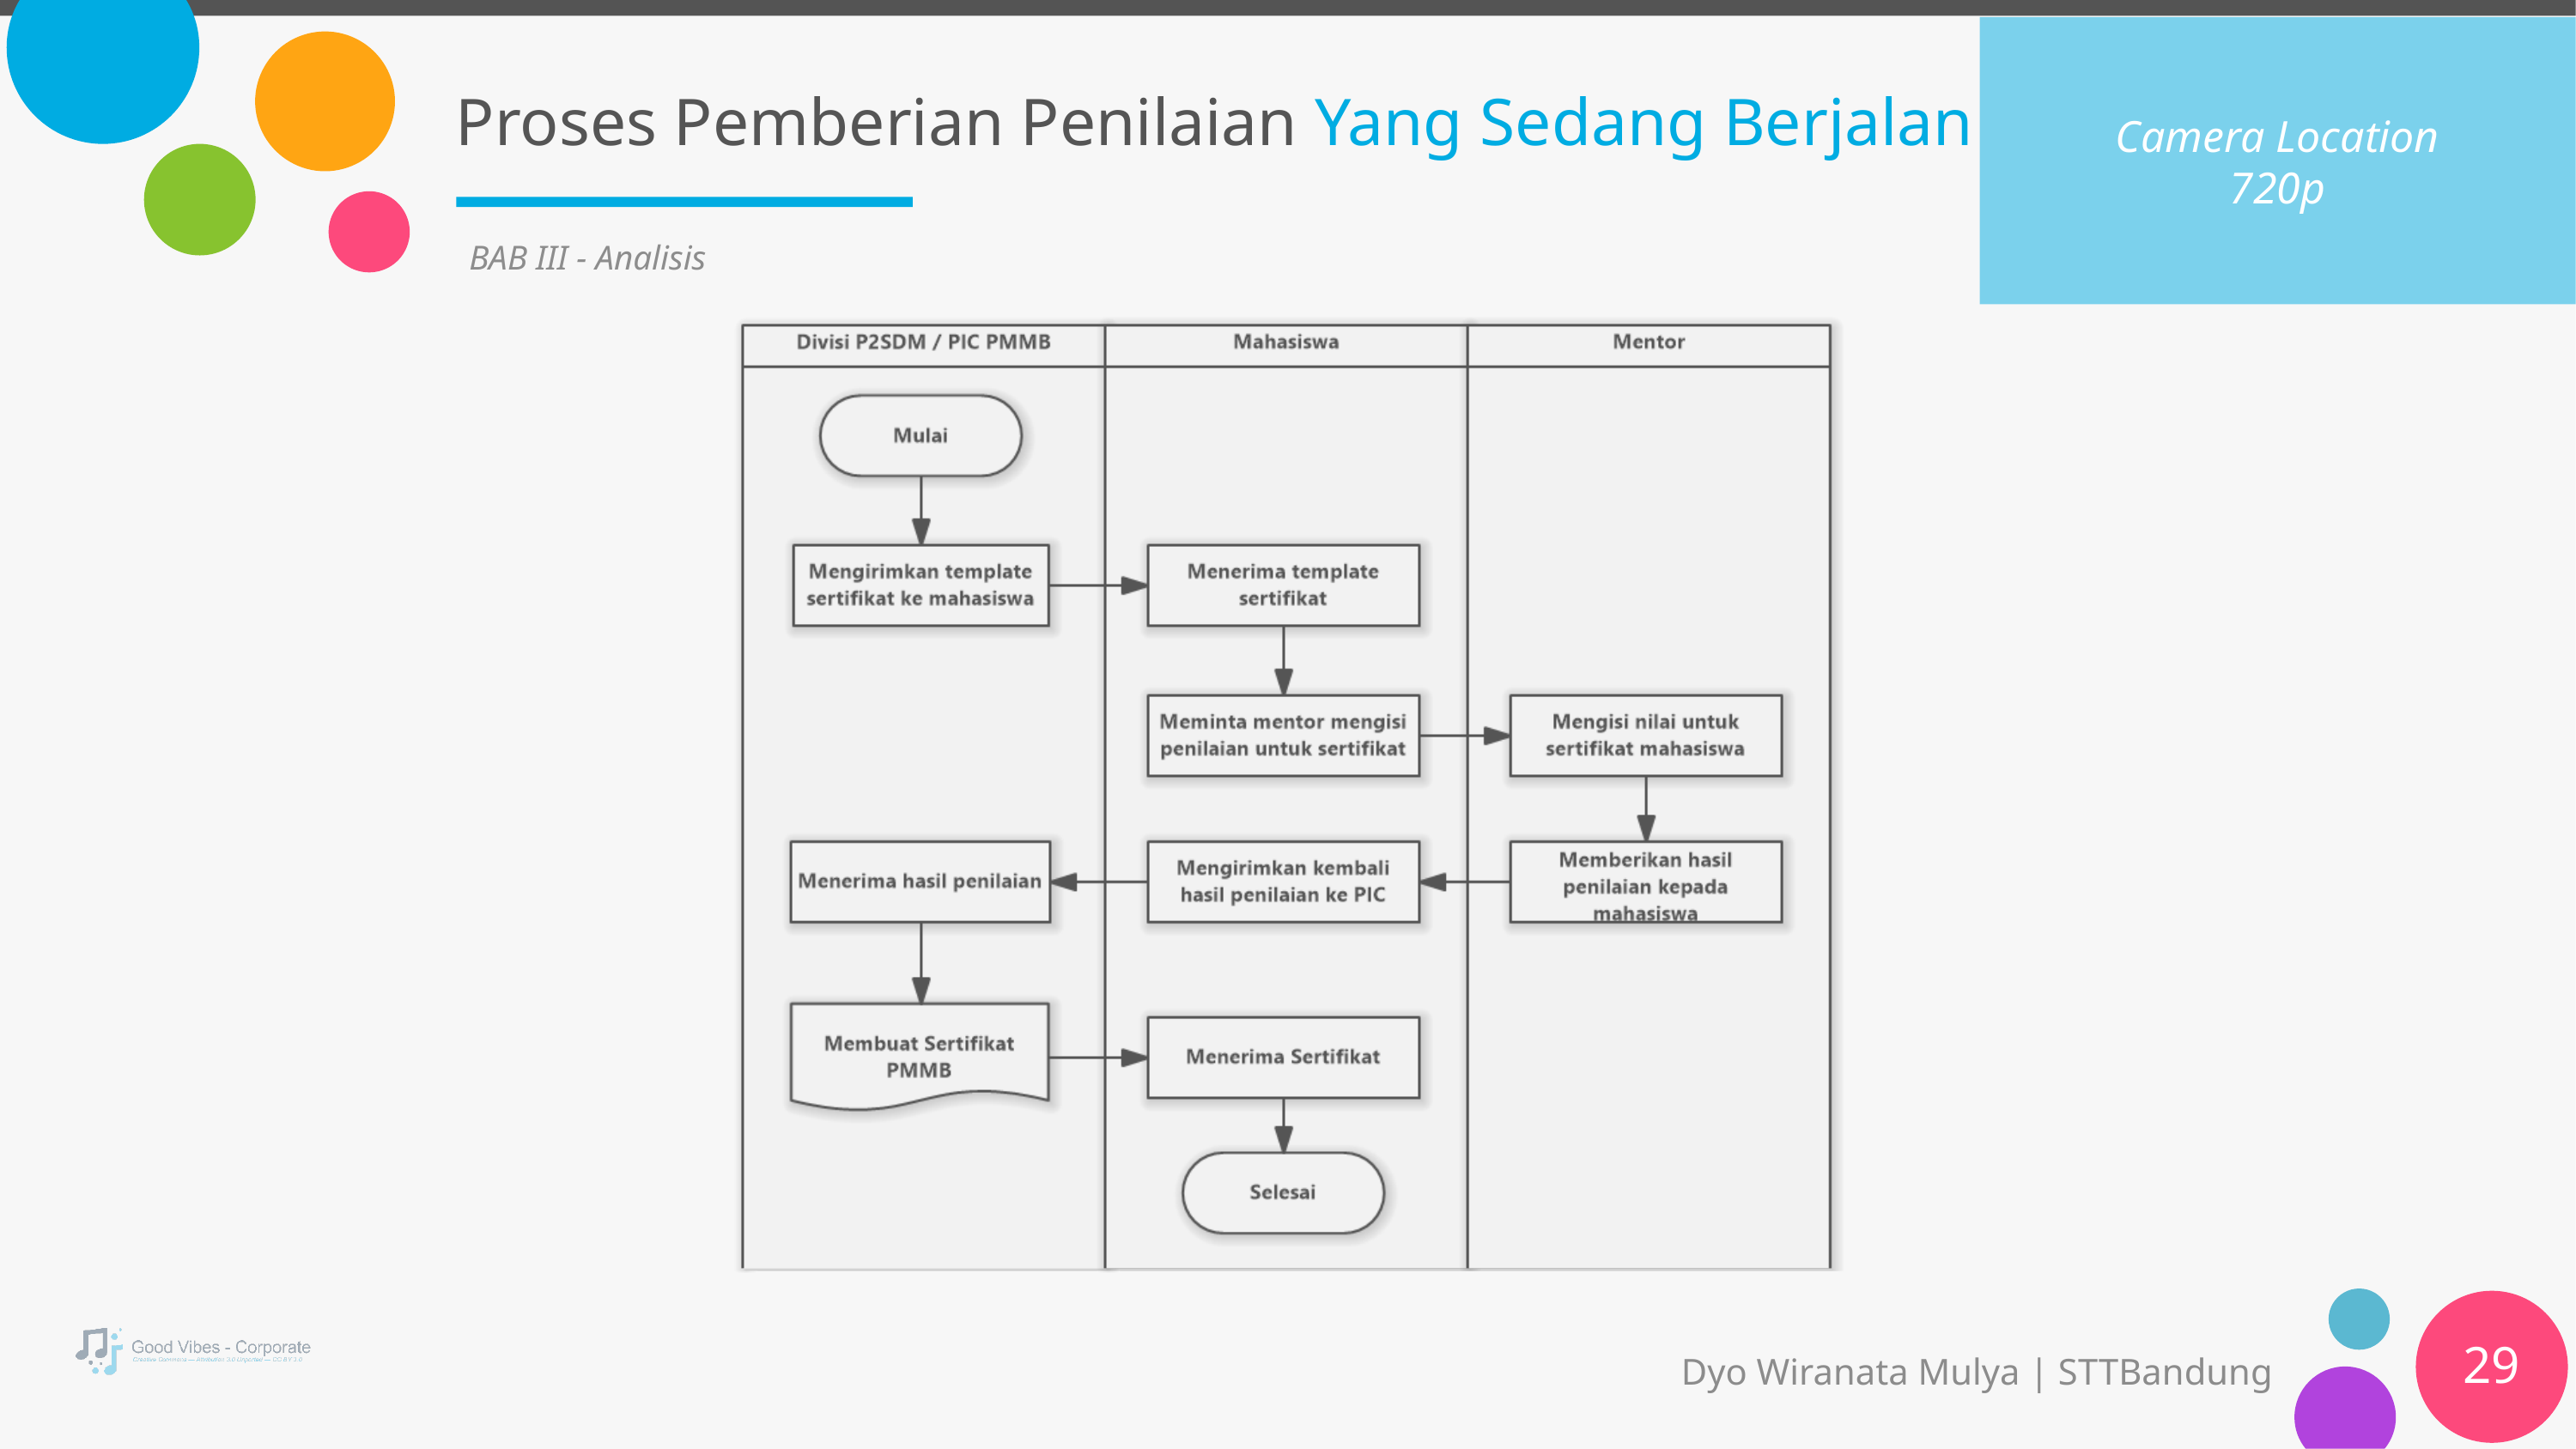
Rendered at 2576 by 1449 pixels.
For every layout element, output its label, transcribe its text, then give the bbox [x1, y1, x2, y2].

picture [76, 1328, 312, 1375]
footer Dyo Wiranata Mulya | STTBandung [1479, 1332, 2296, 1410]
text_box Camera Location 720p [1979, 16, 2576, 305]
list BAB III - Analisis [446, 217, 1979, 288]
slide_number 29 [2415, 1328, 2568, 1406]
picture [718, 300, 1857, 1296]
title Proses Pemberian Penilaian Yang Sedang Berjalan [433, 34, 1979, 204]
